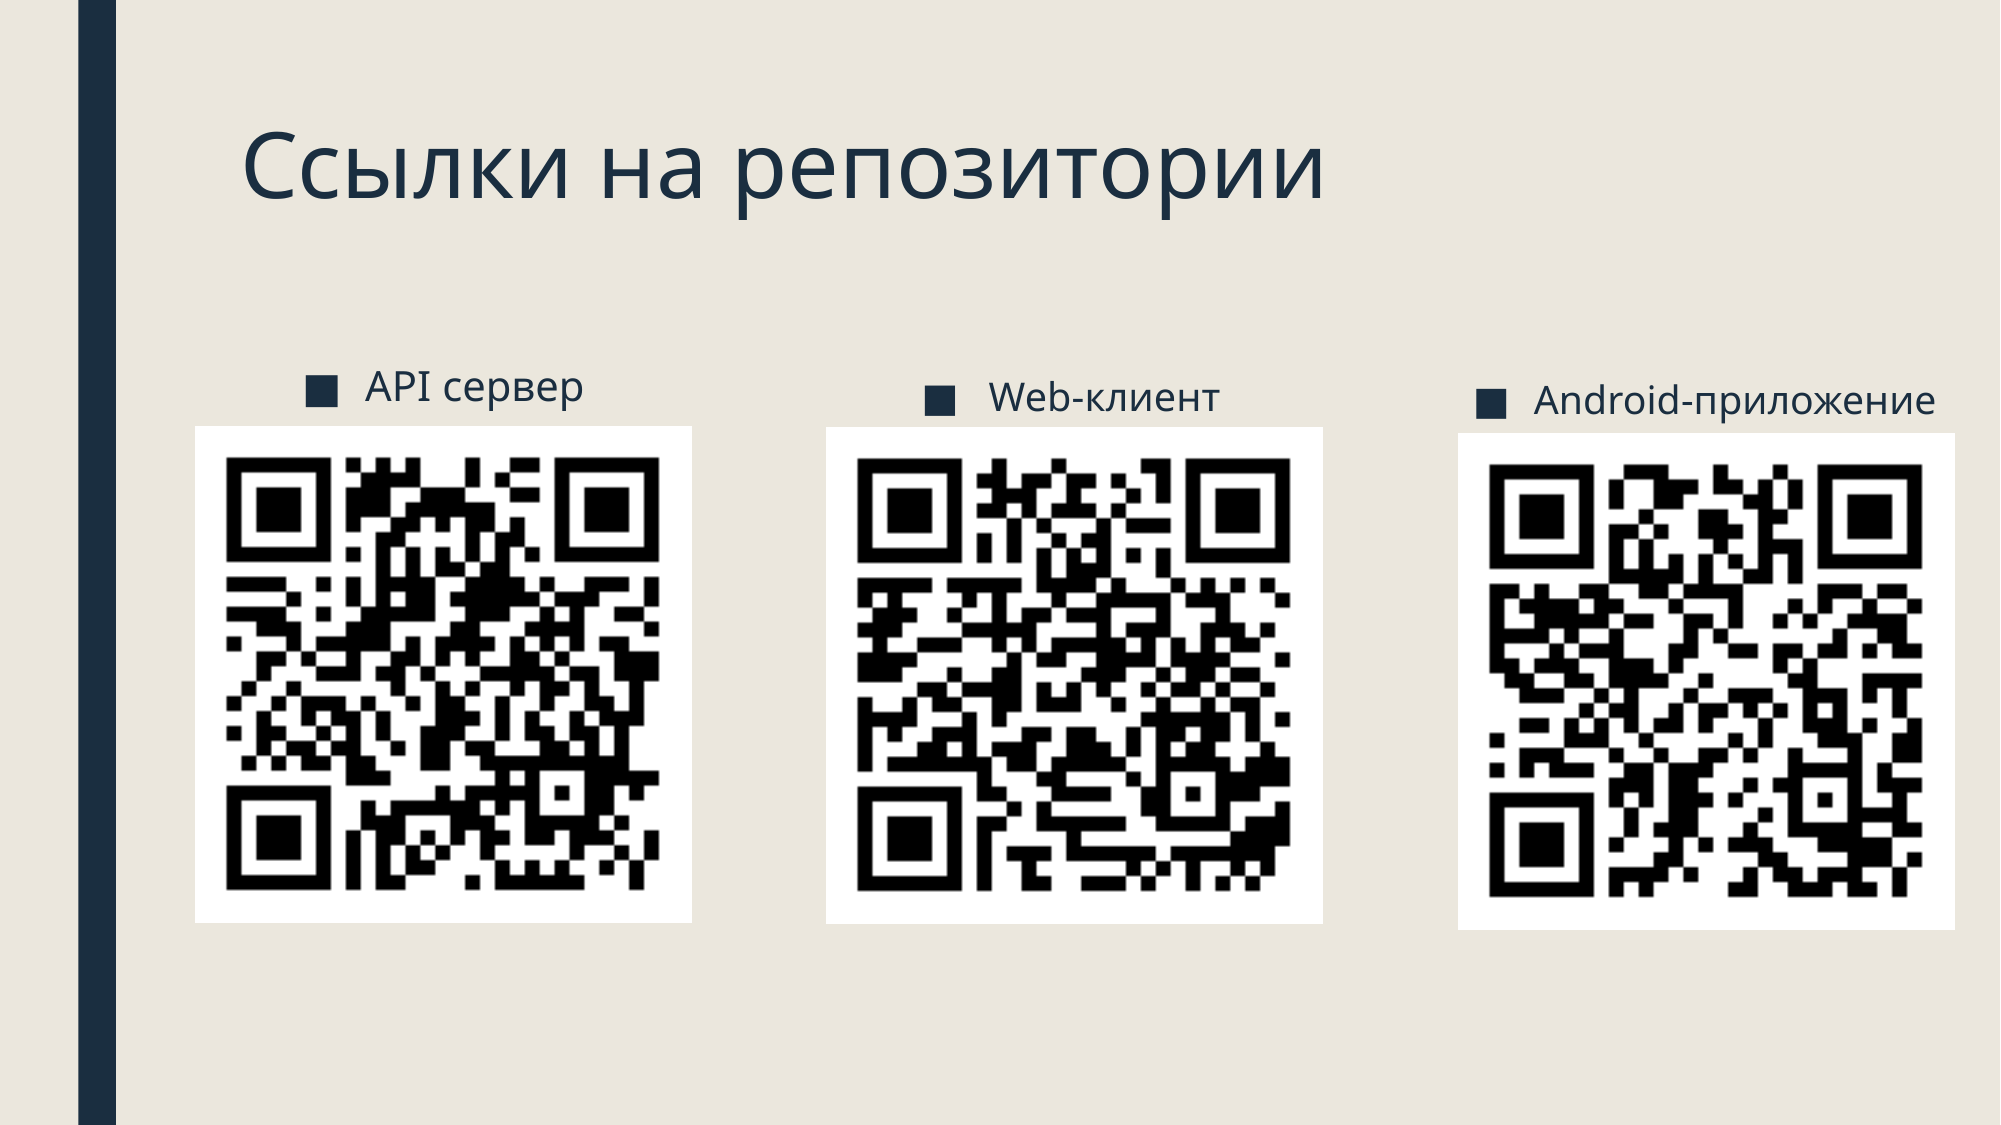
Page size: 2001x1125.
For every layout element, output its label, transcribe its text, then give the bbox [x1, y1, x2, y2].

picture [1457, 433, 1955, 930]
list API сервер [195, 356, 692, 426]
picture [195, 426, 692, 923]
title Ссылки на репозитории [225, 112, 1800, 357]
picture [826, 427, 1323, 924]
list Web-клиент [826, 368, 1323, 427]
text_box Android-приложение [1458, 371, 1954, 432]
